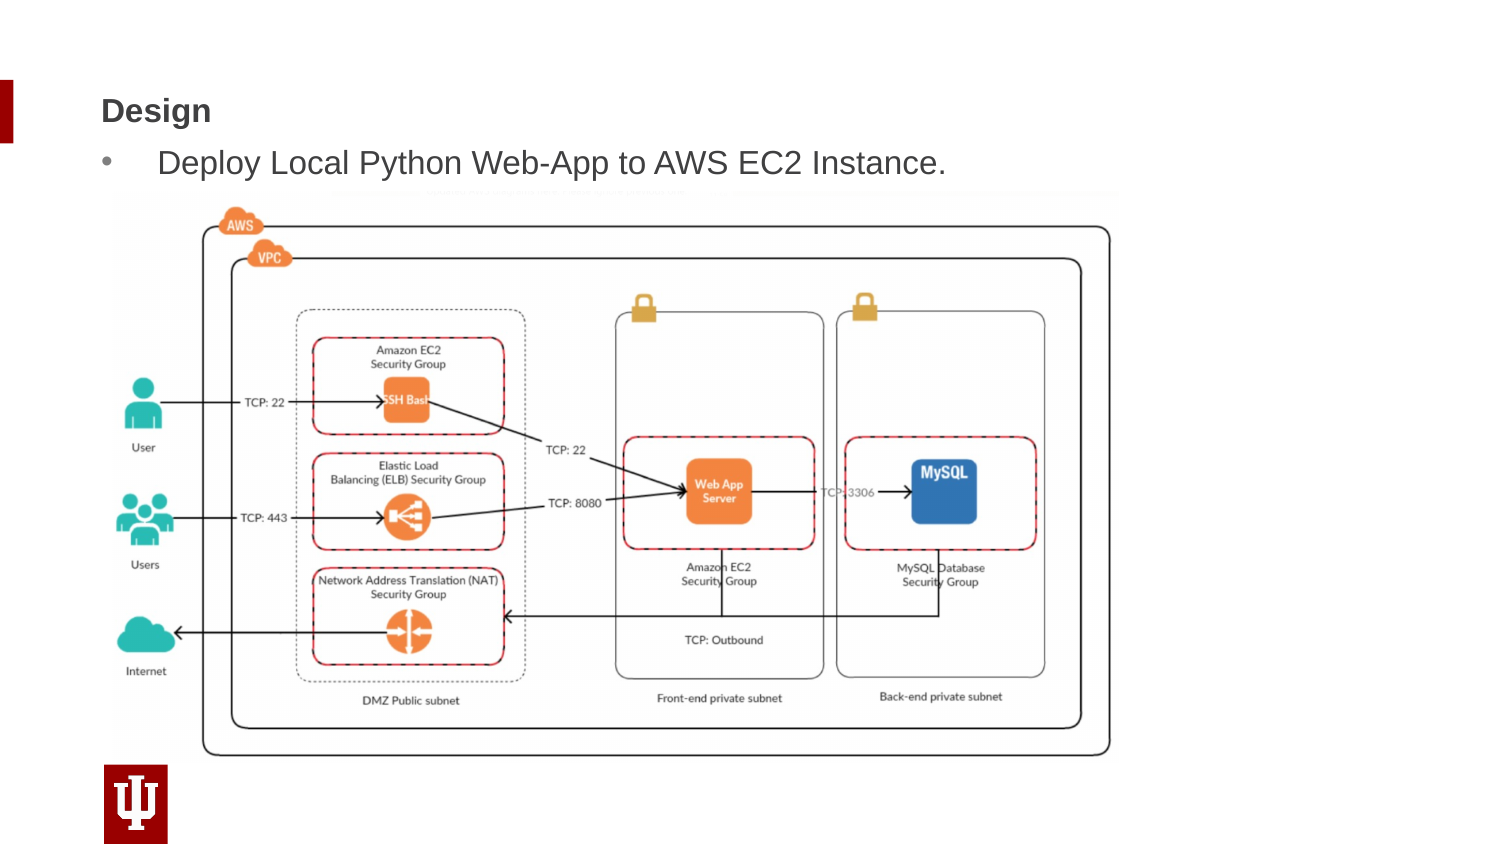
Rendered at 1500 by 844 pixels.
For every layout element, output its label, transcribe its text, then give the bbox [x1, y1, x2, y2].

picture [114, 775, 158, 830]
picture [112, 191, 1119, 763]
text_box Design Deploy Local Python Web-App to AWS EC2 Instance. [86, 81, 1429, 726]
